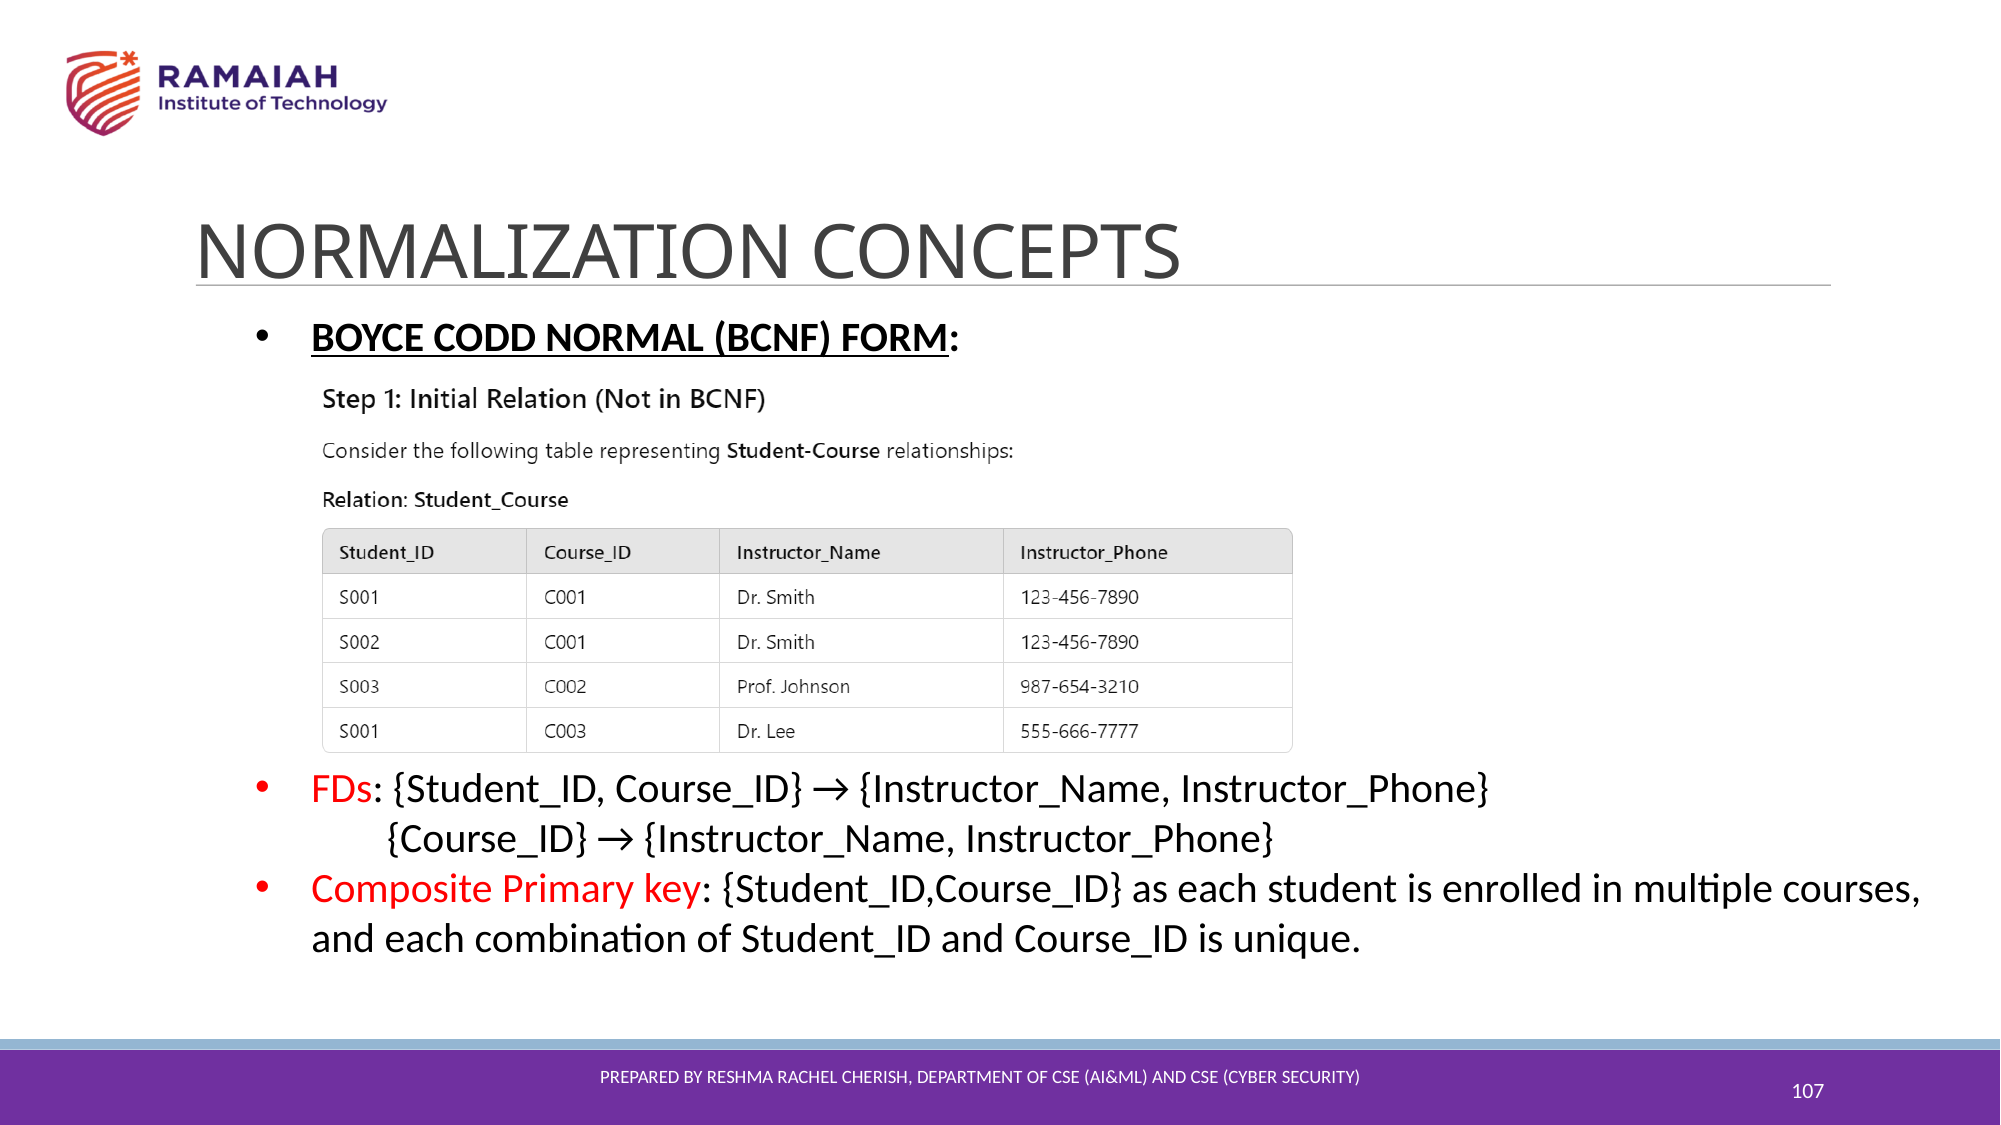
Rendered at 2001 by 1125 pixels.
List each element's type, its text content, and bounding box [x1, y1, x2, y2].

text_box Prepared By reshma Rachel cherish, Department of CSE (ai&ml) and CSE (Cyber security) [584, 1068, 1376, 1125]
text_box BOYCE CODD NORMAL (BCNF) FORM: FDs: {Student_ID, Course_ID} → {Instructor_Name, Instructor_Phone} {Course_ID} → {Instructor_Name, Instructor_Phone} Composite Primary key: {Student_I​D,Course_ID} as each student is enrolled in multiple courses, and each combination of Student_ID and Course_ID is unique. [180, 302, 1964, 1015]
text_box NORMALIZATION CONCEPTS [180, 142, 1830, 302]
picture [294, 371, 1300, 754]
text_box 107 [1624, 1059, 1840, 1120]
picture [28, 5, 429, 166]
